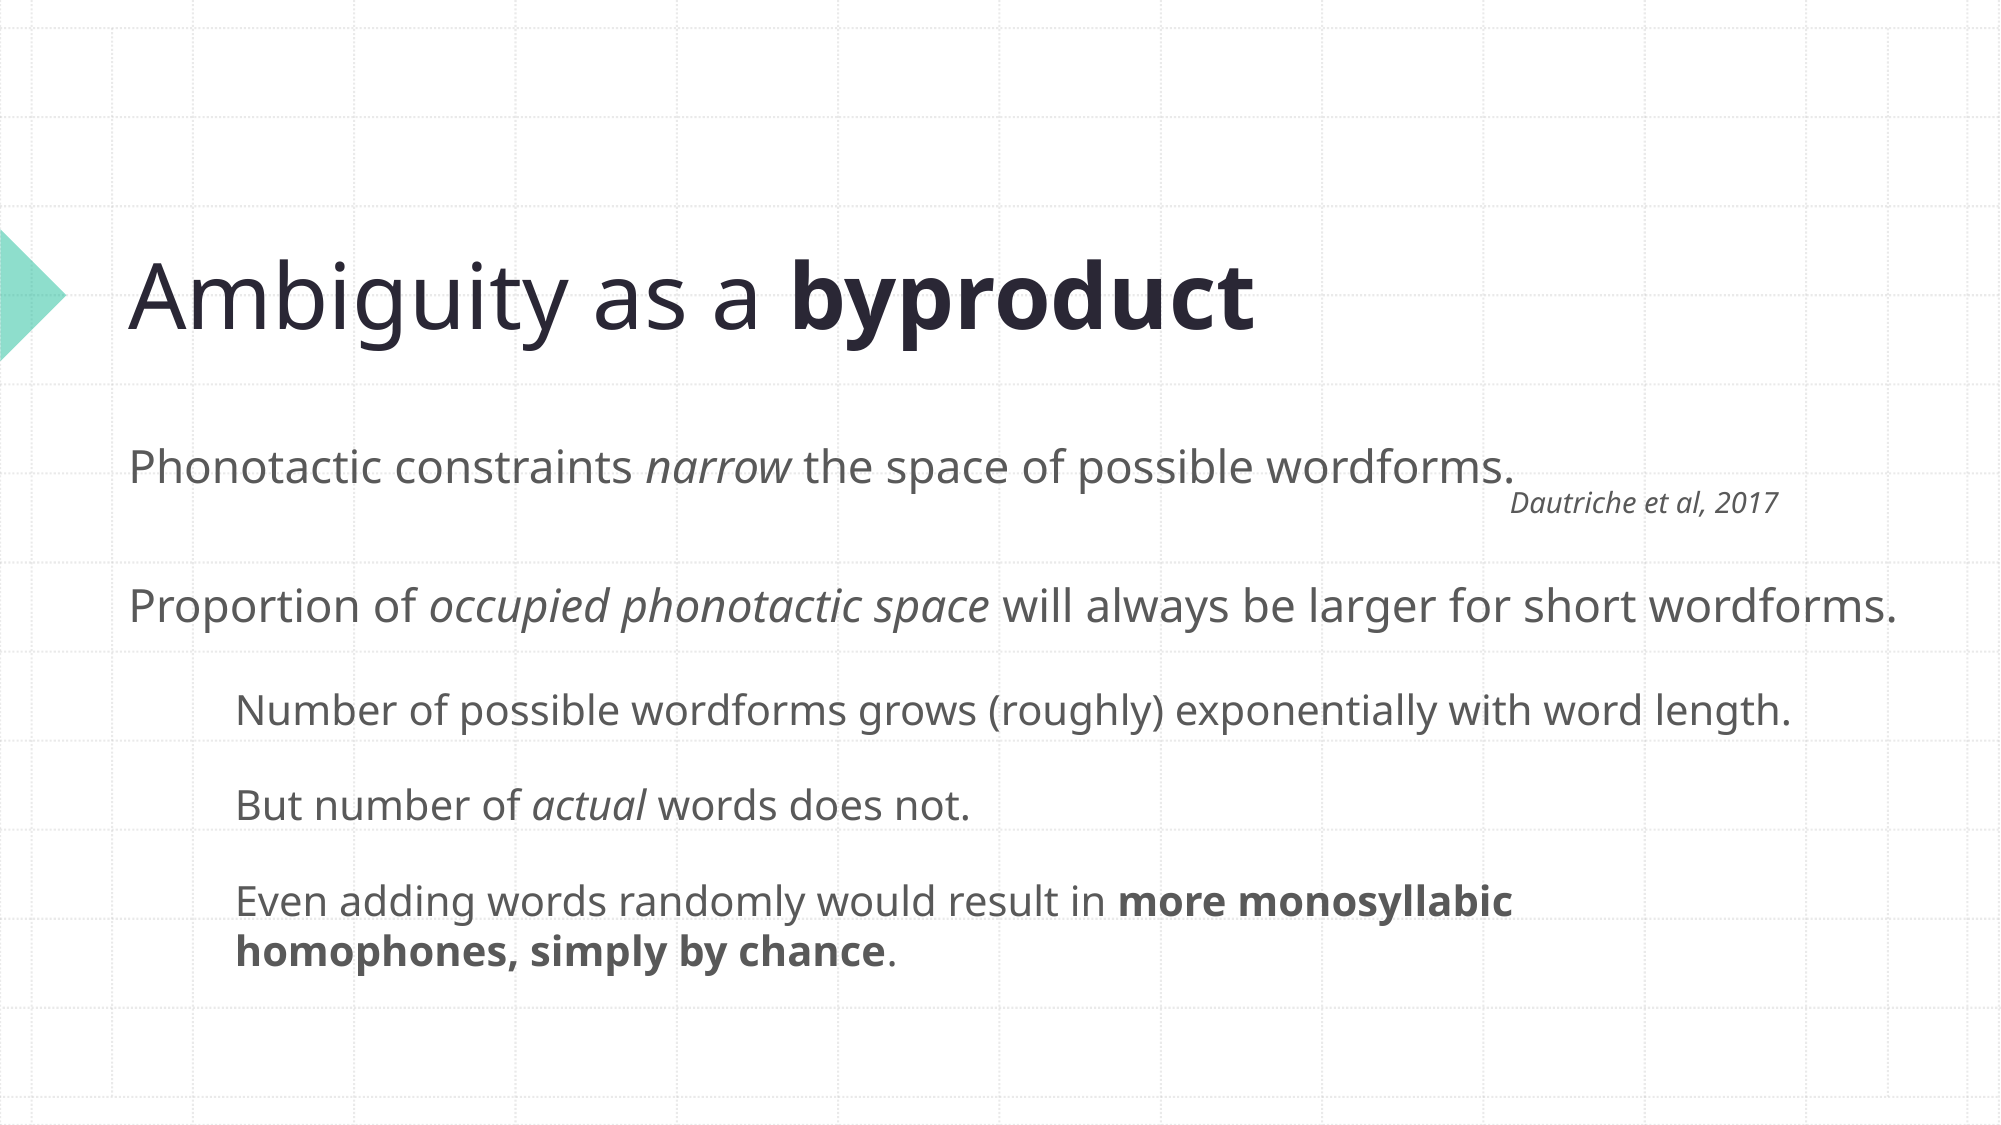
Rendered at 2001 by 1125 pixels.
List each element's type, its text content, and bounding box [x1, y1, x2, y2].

text_box Proportion of occupied phonotactic space will always be larger for short wordforms. [113, 569, 1964, 663]
text_box But number of actual words does not. [219, 771, 1964, 894]
title Ambiguity as a byproduct [113, 119, 1808, 356]
text_box Number of possible wordforms grows (roughly) exponentially with word length. [219, 675, 1964, 771]
text_box Phonotactic constraints narrow the space of possible wordforms. [113, 430, 1964, 524]
text_box Even adding words randomly would result in more monosyllabic homophones, simply by chance. [219, 867, 1808, 1006]
text_box Dautriche et al, 2017 [1495, 476, 2000, 556]
